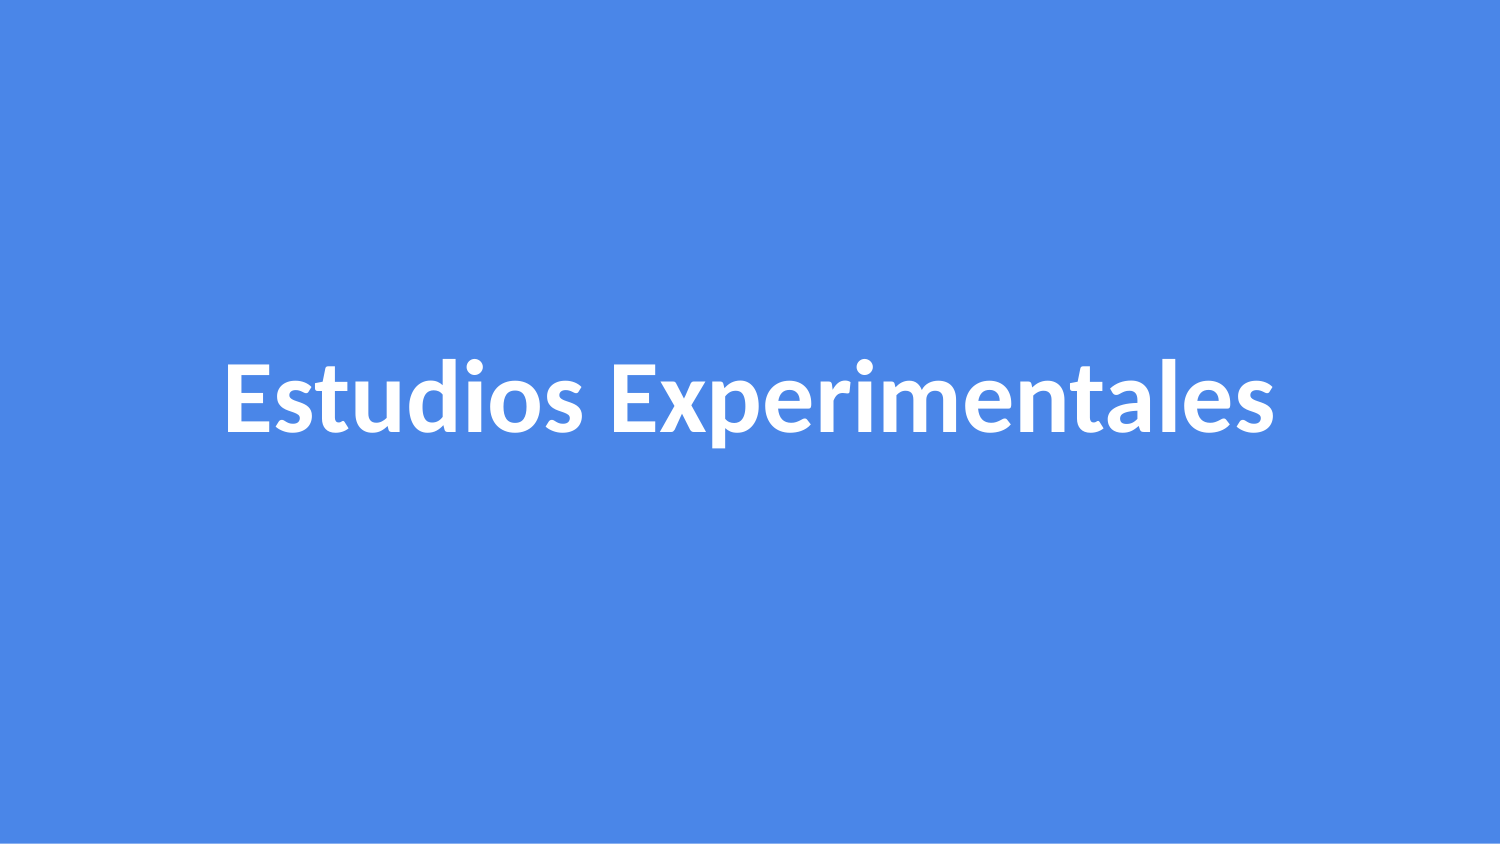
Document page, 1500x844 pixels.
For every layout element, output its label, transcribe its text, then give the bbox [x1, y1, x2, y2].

title Estudios Experimentales [0, 0, 1500, 844]
